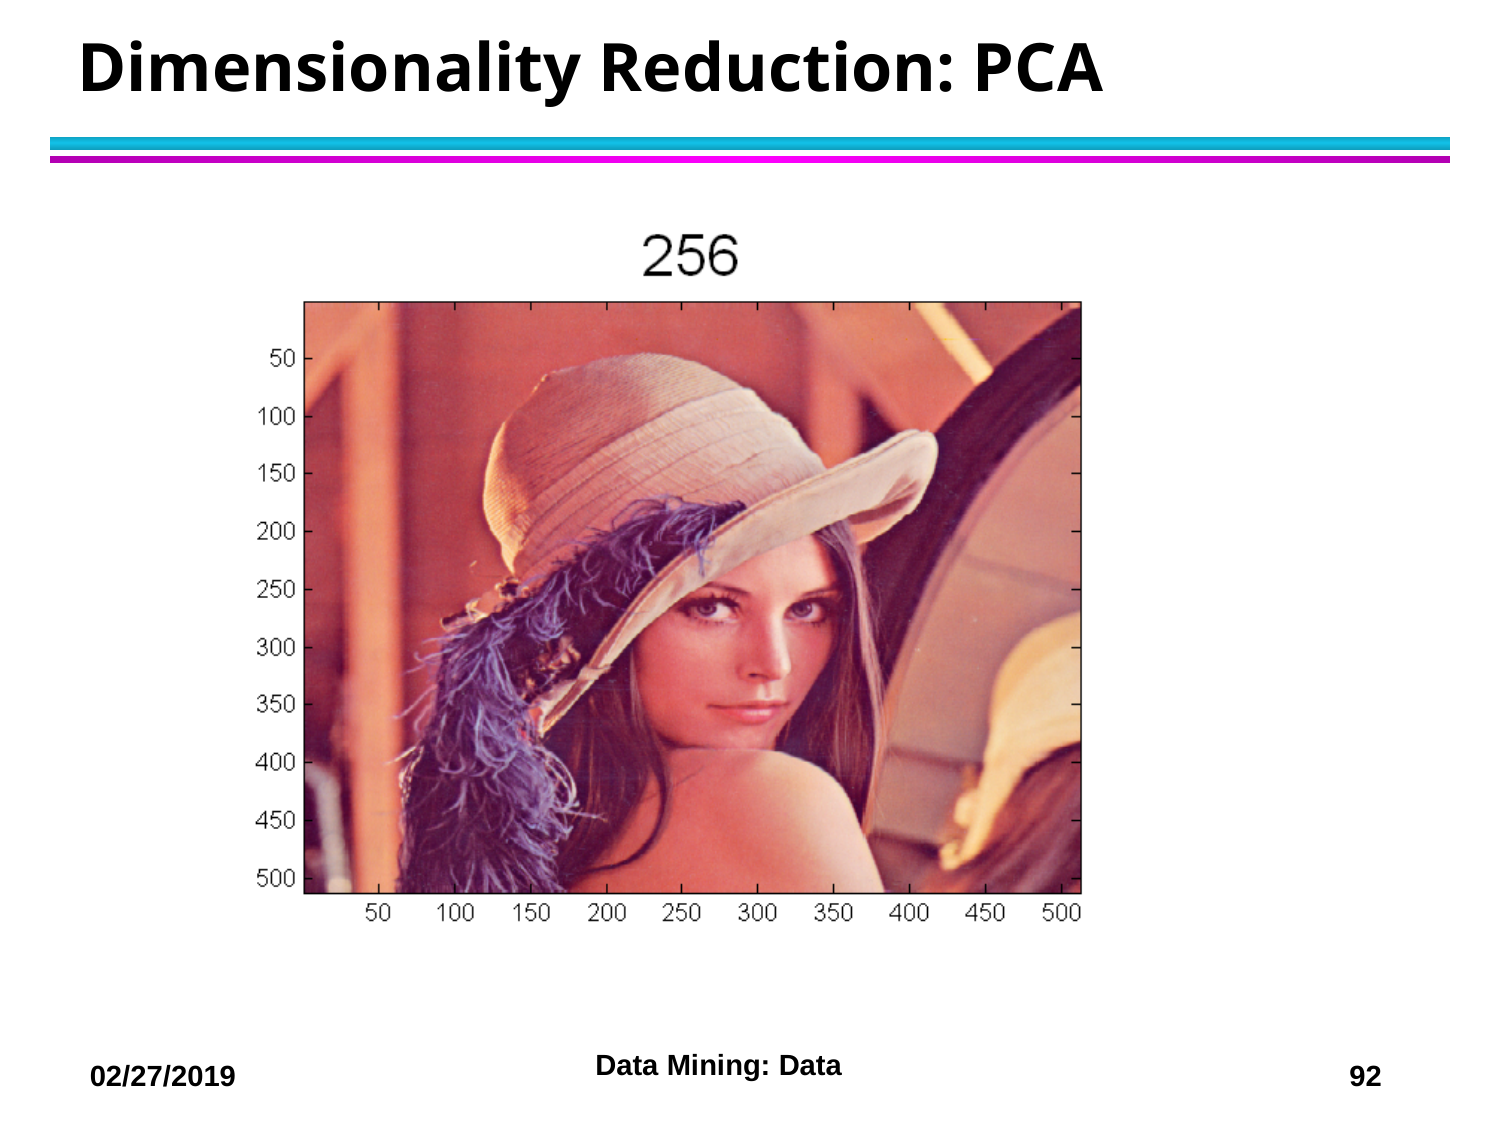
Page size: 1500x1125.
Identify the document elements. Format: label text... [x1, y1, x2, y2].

title Dimensionality Reduction: PCA [62, 24, 1421, 113]
picture [174, 224, 1176, 976]
